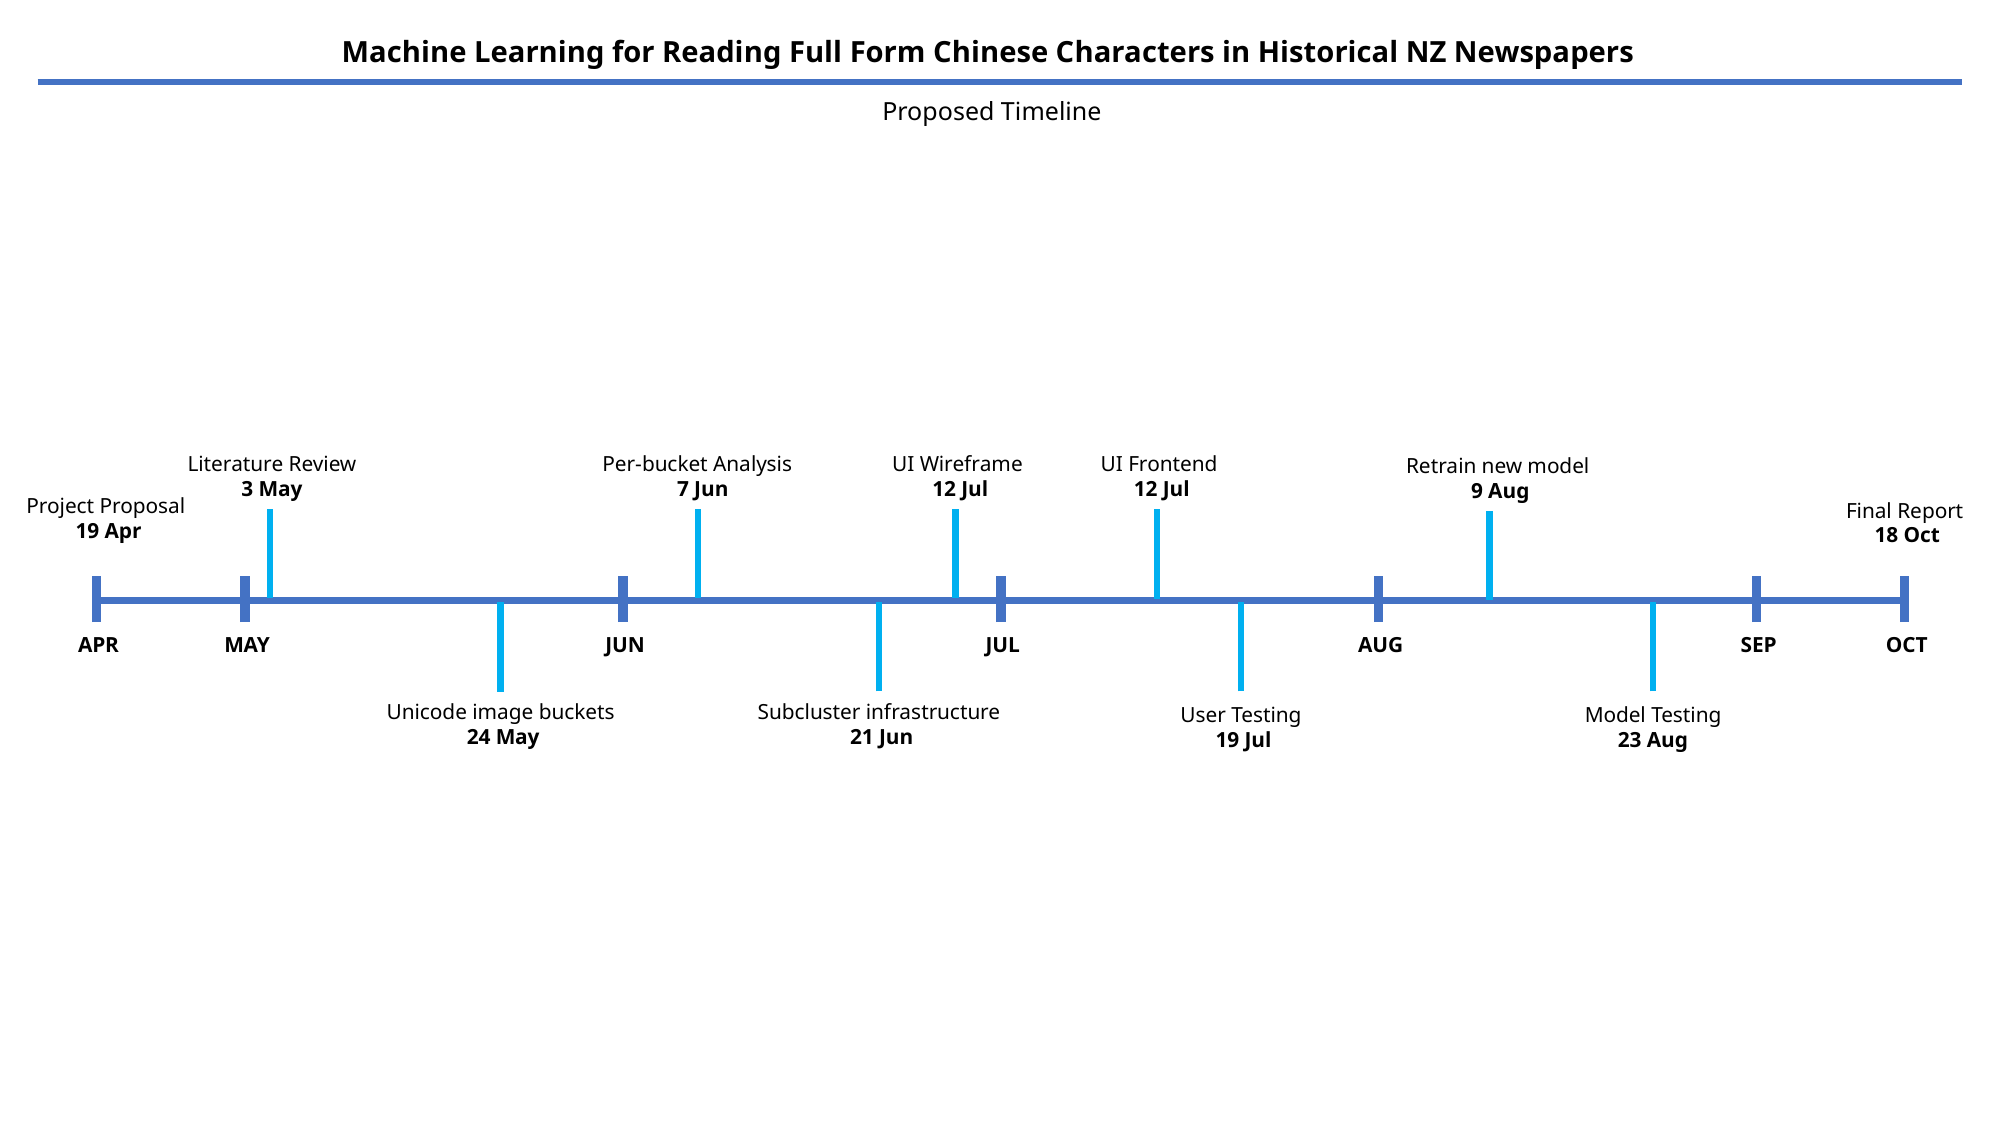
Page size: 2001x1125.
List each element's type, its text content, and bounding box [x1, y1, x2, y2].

text_box Final Report 18 Oct [1780, 489, 2000, 555]
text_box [833, 443, 1082, 599]
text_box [147, 443, 397, 599]
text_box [878, 575, 1128, 646]
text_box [122, 575, 372, 646]
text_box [1634, 575, 1782, 646]
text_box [500, 575, 750, 646]
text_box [1082, 443, 1284, 599]
text_box Proposed Timeline [21, 88, 1963, 134]
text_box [1782, 575, 2000, 646]
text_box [354, 602, 647, 758]
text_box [1116, 601, 1366, 760]
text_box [0, 575, 122, 646]
text_box Project Proposal 19 Apr [0, 485, 147, 551]
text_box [1256, 575, 1505, 646]
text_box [732, 601, 1026, 757]
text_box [575, 443, 825, 599]
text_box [1528, 601, 1778, 760]
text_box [1373, 445, 1622, 601]
text_box Machine Learning for Reading Full Form Chinese Characters in Historical NZ Newspapers [21, 26, 1963, 77]
